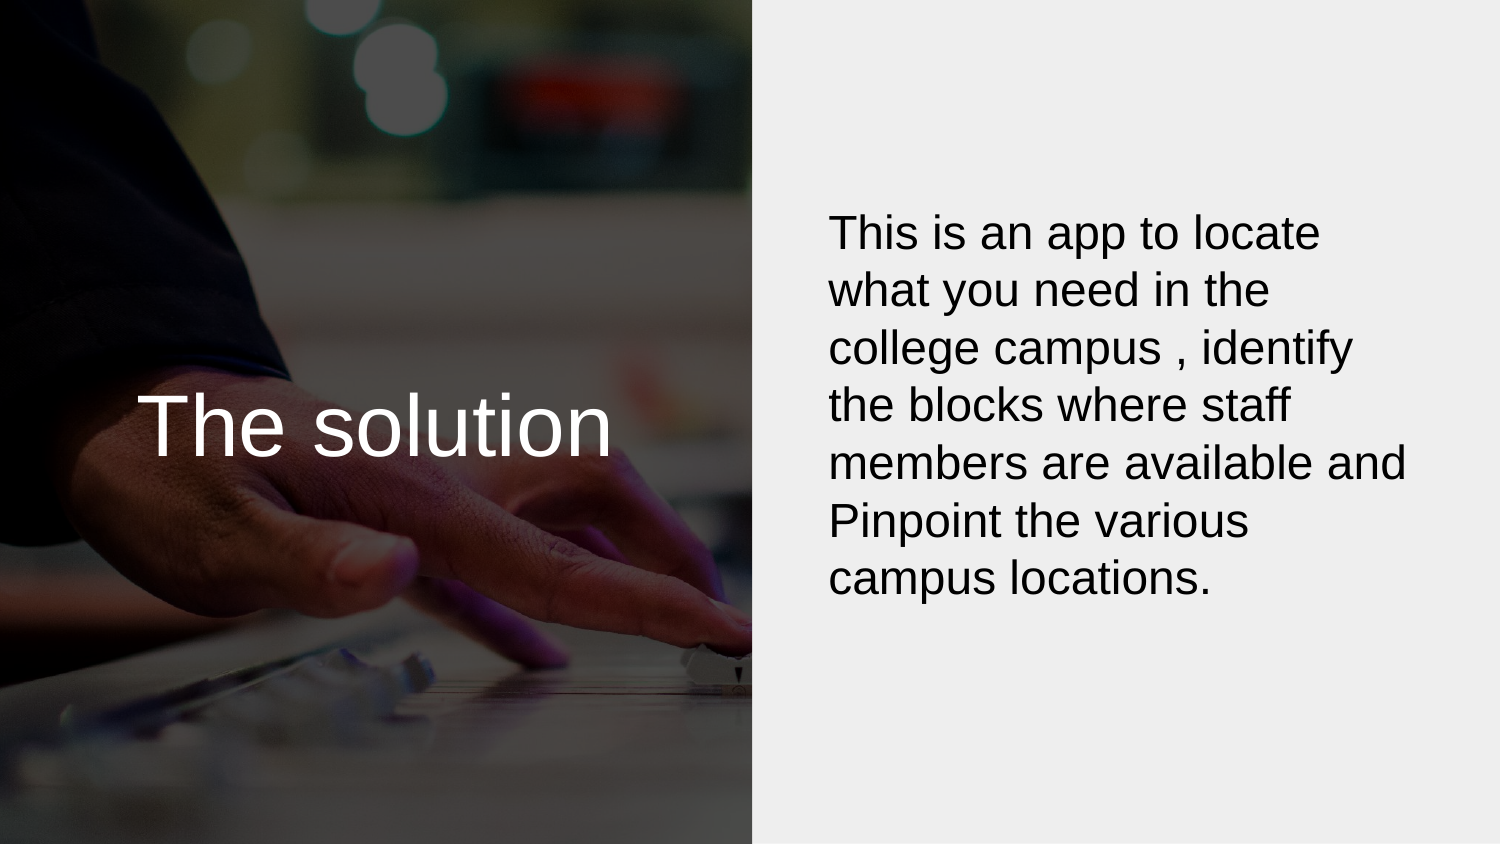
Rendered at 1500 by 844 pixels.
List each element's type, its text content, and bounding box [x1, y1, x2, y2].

list This is an app to locate what you need in the college campus , identify the blocks where staff members are available and Pinpoint the various campus locations. [813, 134, 1443, 741]
picture [0, 0, 753, 844]
